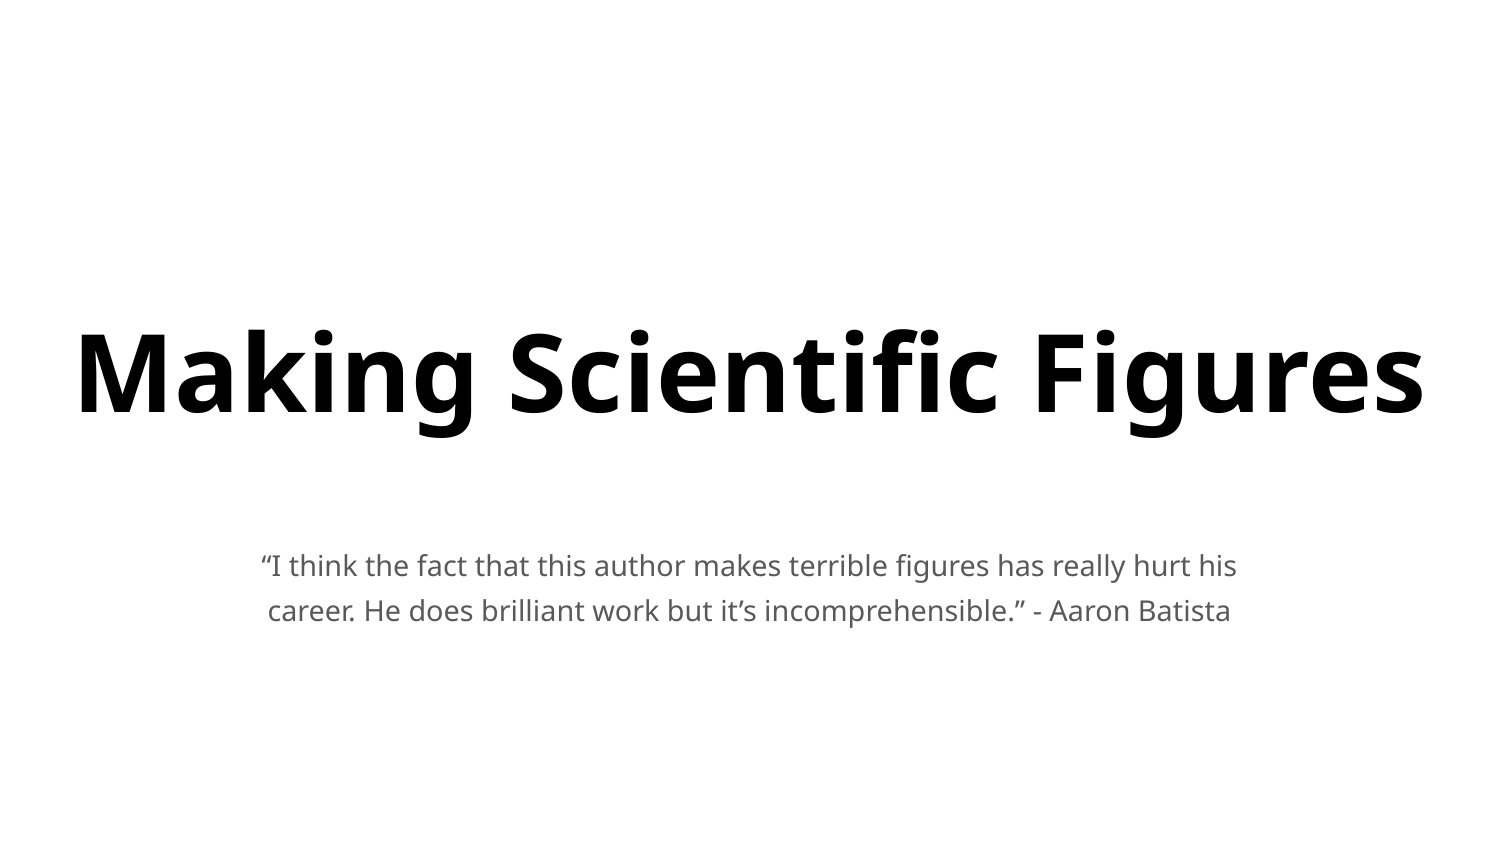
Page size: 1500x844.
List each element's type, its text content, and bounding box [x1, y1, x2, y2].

title Making Scientific Figures [51, 122, 1449, 459]
subtitle “I think the fact that this author makes terrible figures has really hurt his career. He does brilliant work but it’s incomprehensible.” - Aaron Batista [232, 525, 1268, 656]
